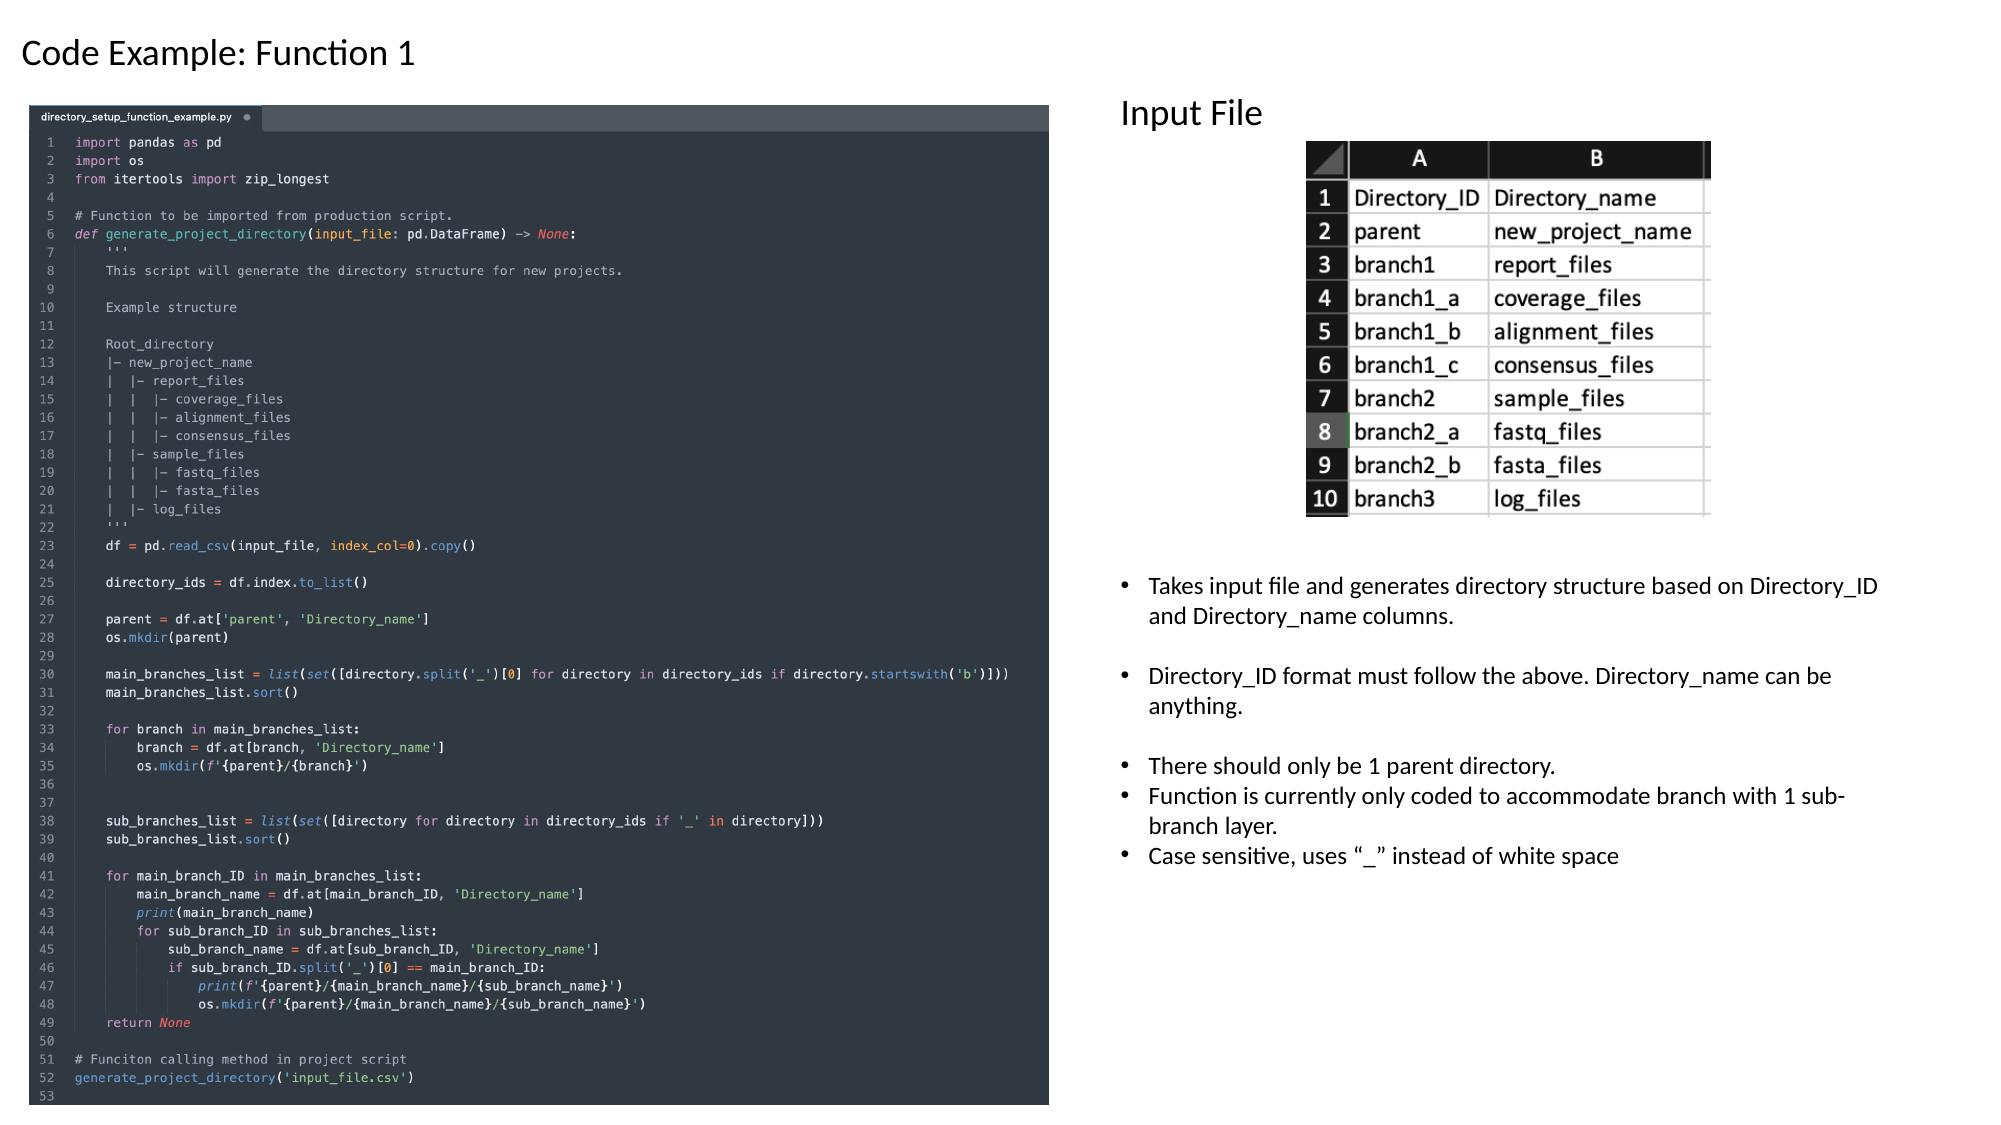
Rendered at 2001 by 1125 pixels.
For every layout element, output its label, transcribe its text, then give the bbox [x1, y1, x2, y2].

text_box Takes input file and generates directory structure based on Directory_ID and Directory_name columns. Directory_ID format must follow the above. Directory_name can be anything. There should only be 1 parent directory. Function is currently only coded to accommodate branch with 1 sub-branch layer. Case sensitive, uses “_” instead of white space [1105, 562, 1911, 907]
text_box Input File [1105, 80, 1286, 141]
text_box Code Example: Function 1 [6, 20, 432, 80]
picture [1306, 141, 1711, 517]
picture [29, 105, 1049, 1105]
